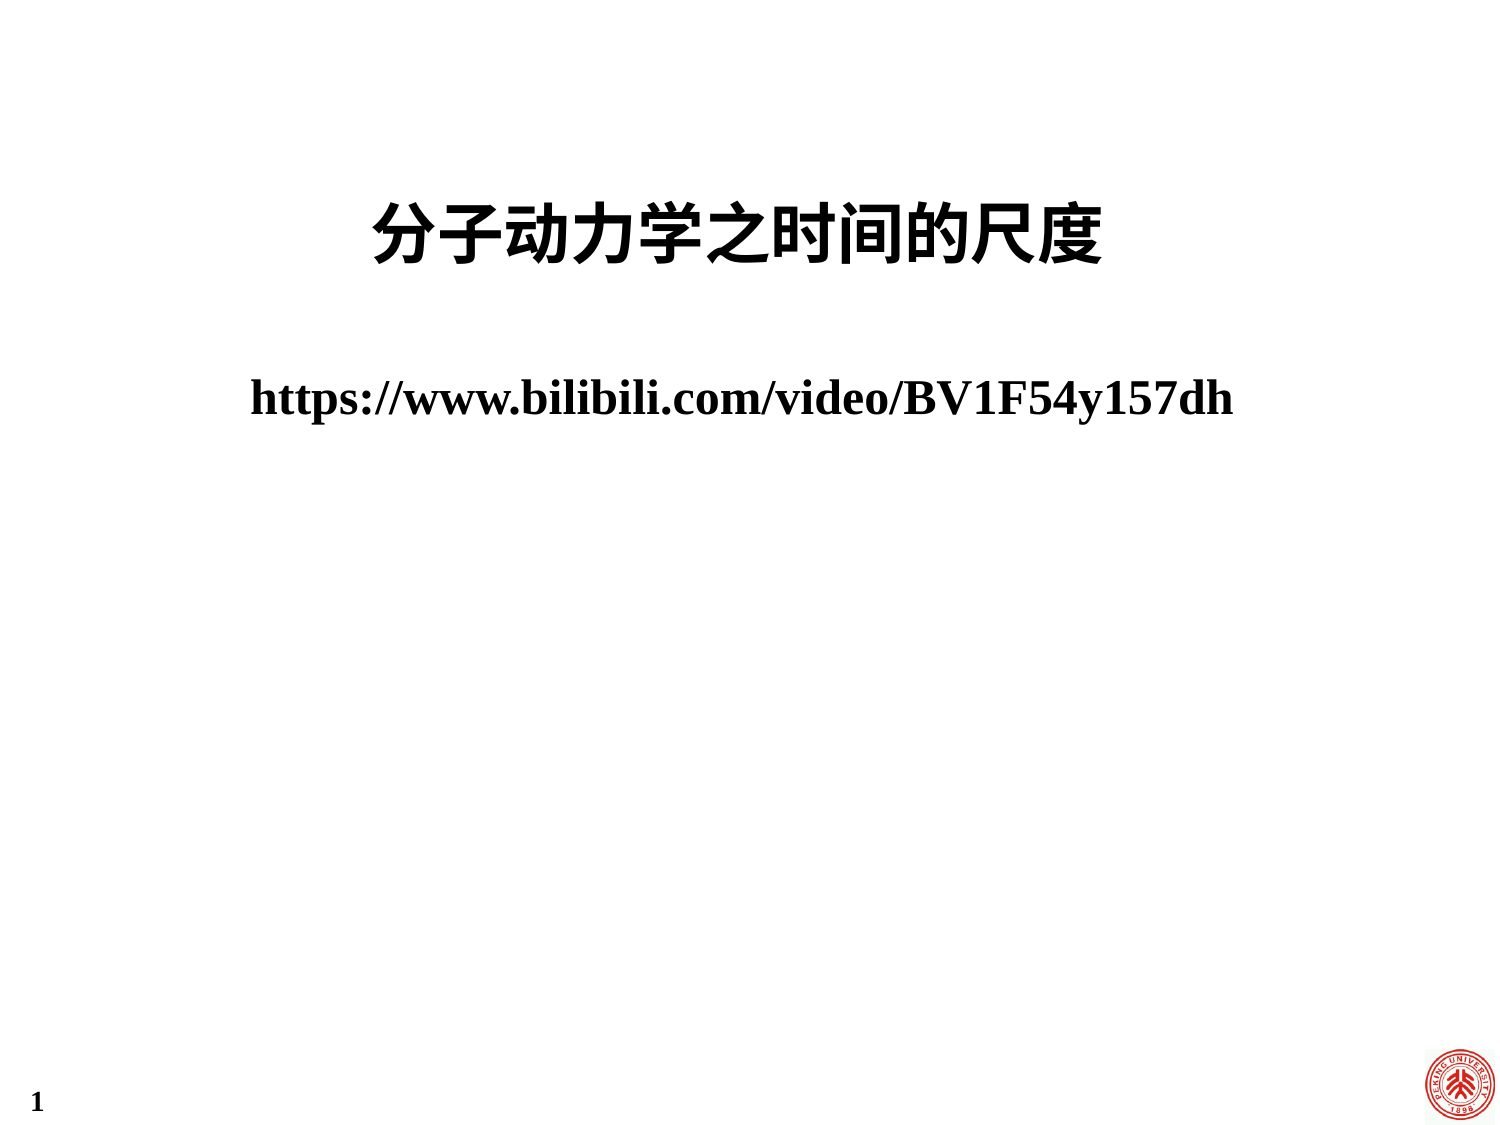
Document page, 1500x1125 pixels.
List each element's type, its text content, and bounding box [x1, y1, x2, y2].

text_box 分子动力学之时间的尺度 [311, 184, 1164, 280]
footer 1 [0, 1074, 76, 1113]
text_box https://www.bilibili.com/video/BV1F54y157dh [183, 356, 1302, 432]
picture [1425, 1049, 1495, 1125]
